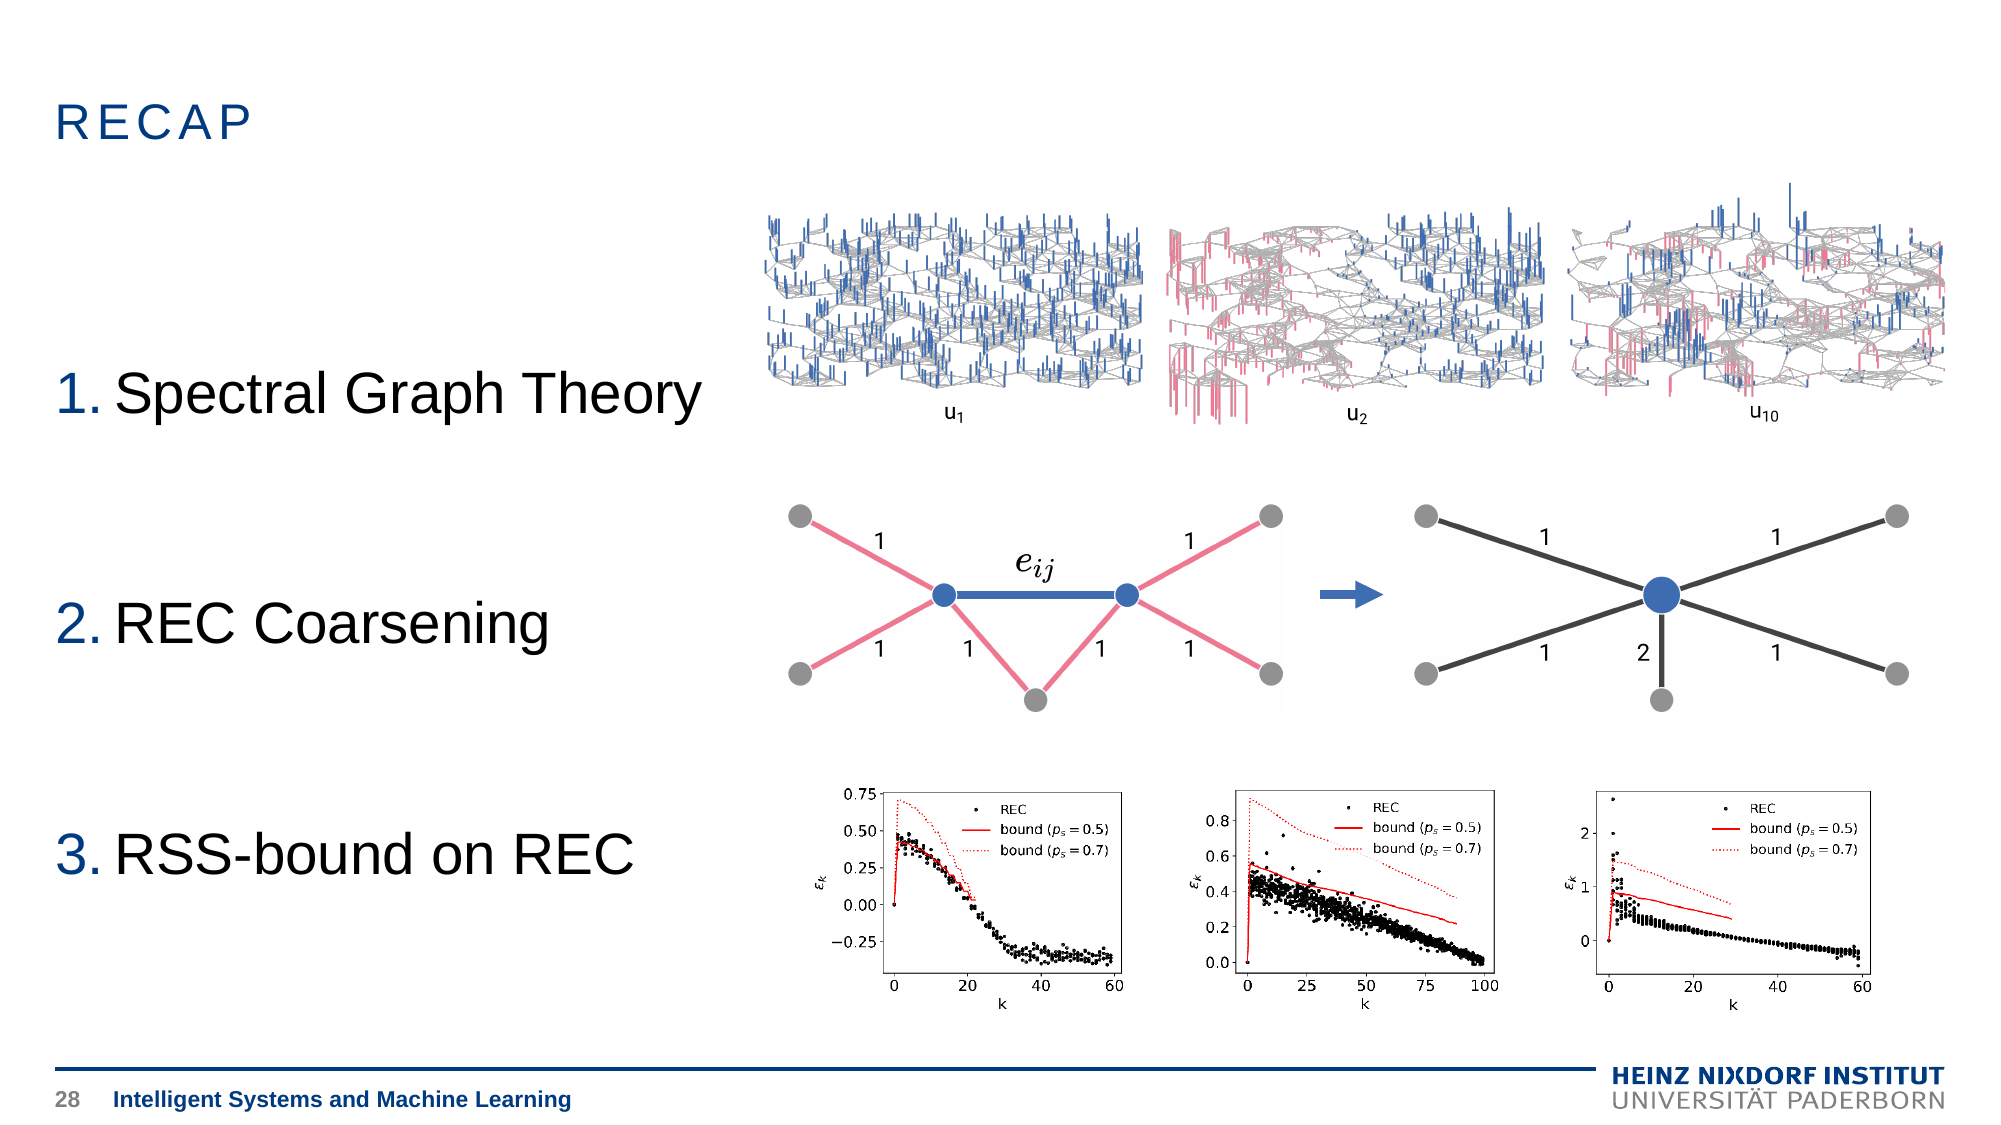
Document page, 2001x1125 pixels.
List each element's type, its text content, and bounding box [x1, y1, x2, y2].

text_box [787, 503, 1910, 713]
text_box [814, 787, 1890, 1010]
title RECAP [54, 30, 1946, 208]
slide_number 28 [54, 1079, 128, 1118]
footer Intelligent Systems and Machine Learning [128, 1079, 1126, 1118]
picture [763, 179, 1946, 435]
list Spectral Graph Theory REC Coarsening RSS-bound on REC [55, 208, 1946, 894]
